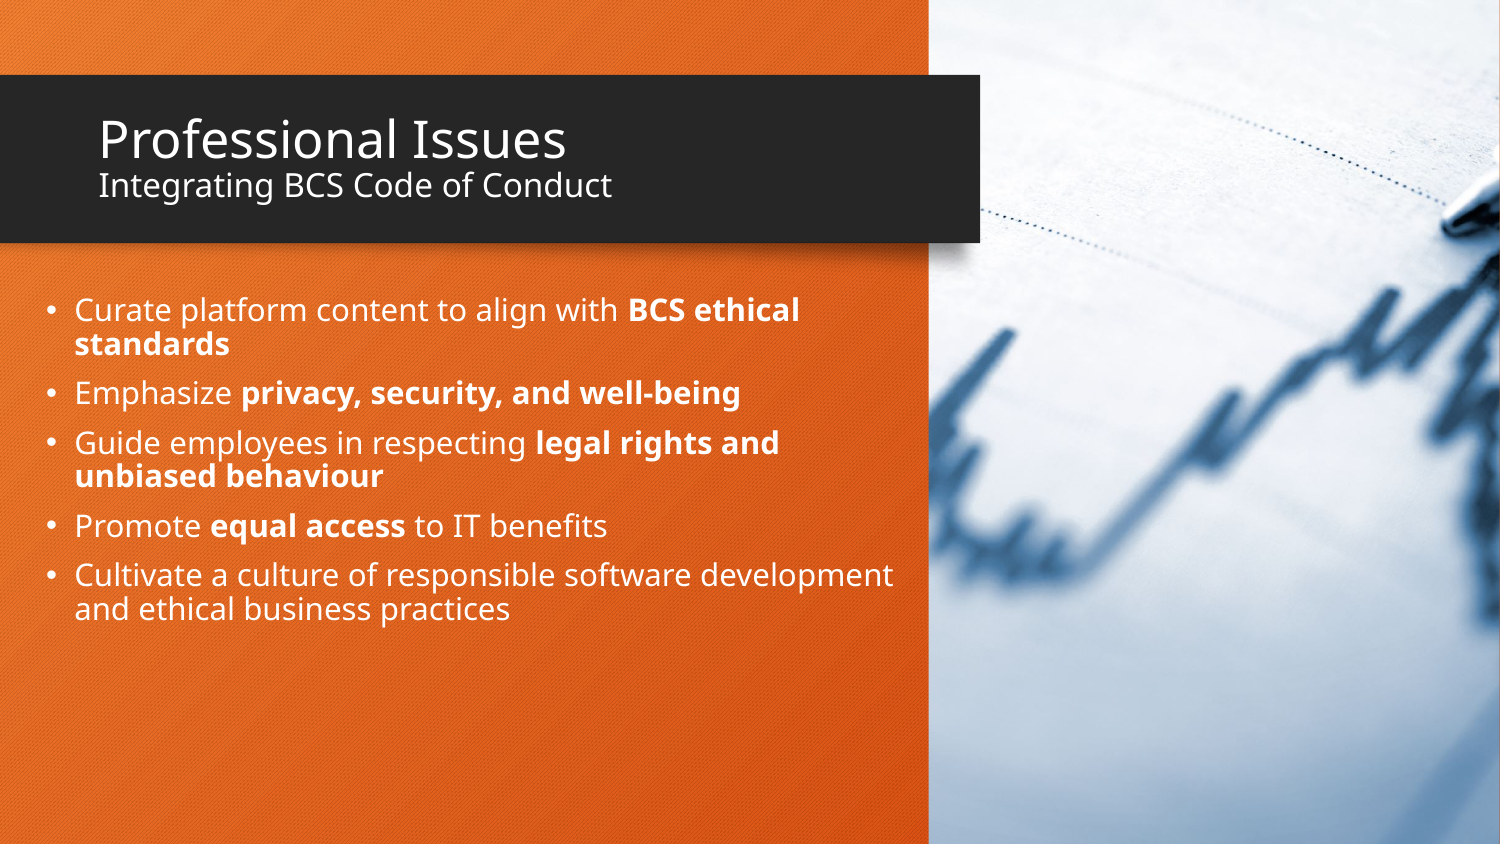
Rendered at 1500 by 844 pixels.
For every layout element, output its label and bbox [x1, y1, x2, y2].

text_box [0, 283, 928, 844]
picture [0, 0, 1500, 844]
text_box [0, 0, 928, 242]
